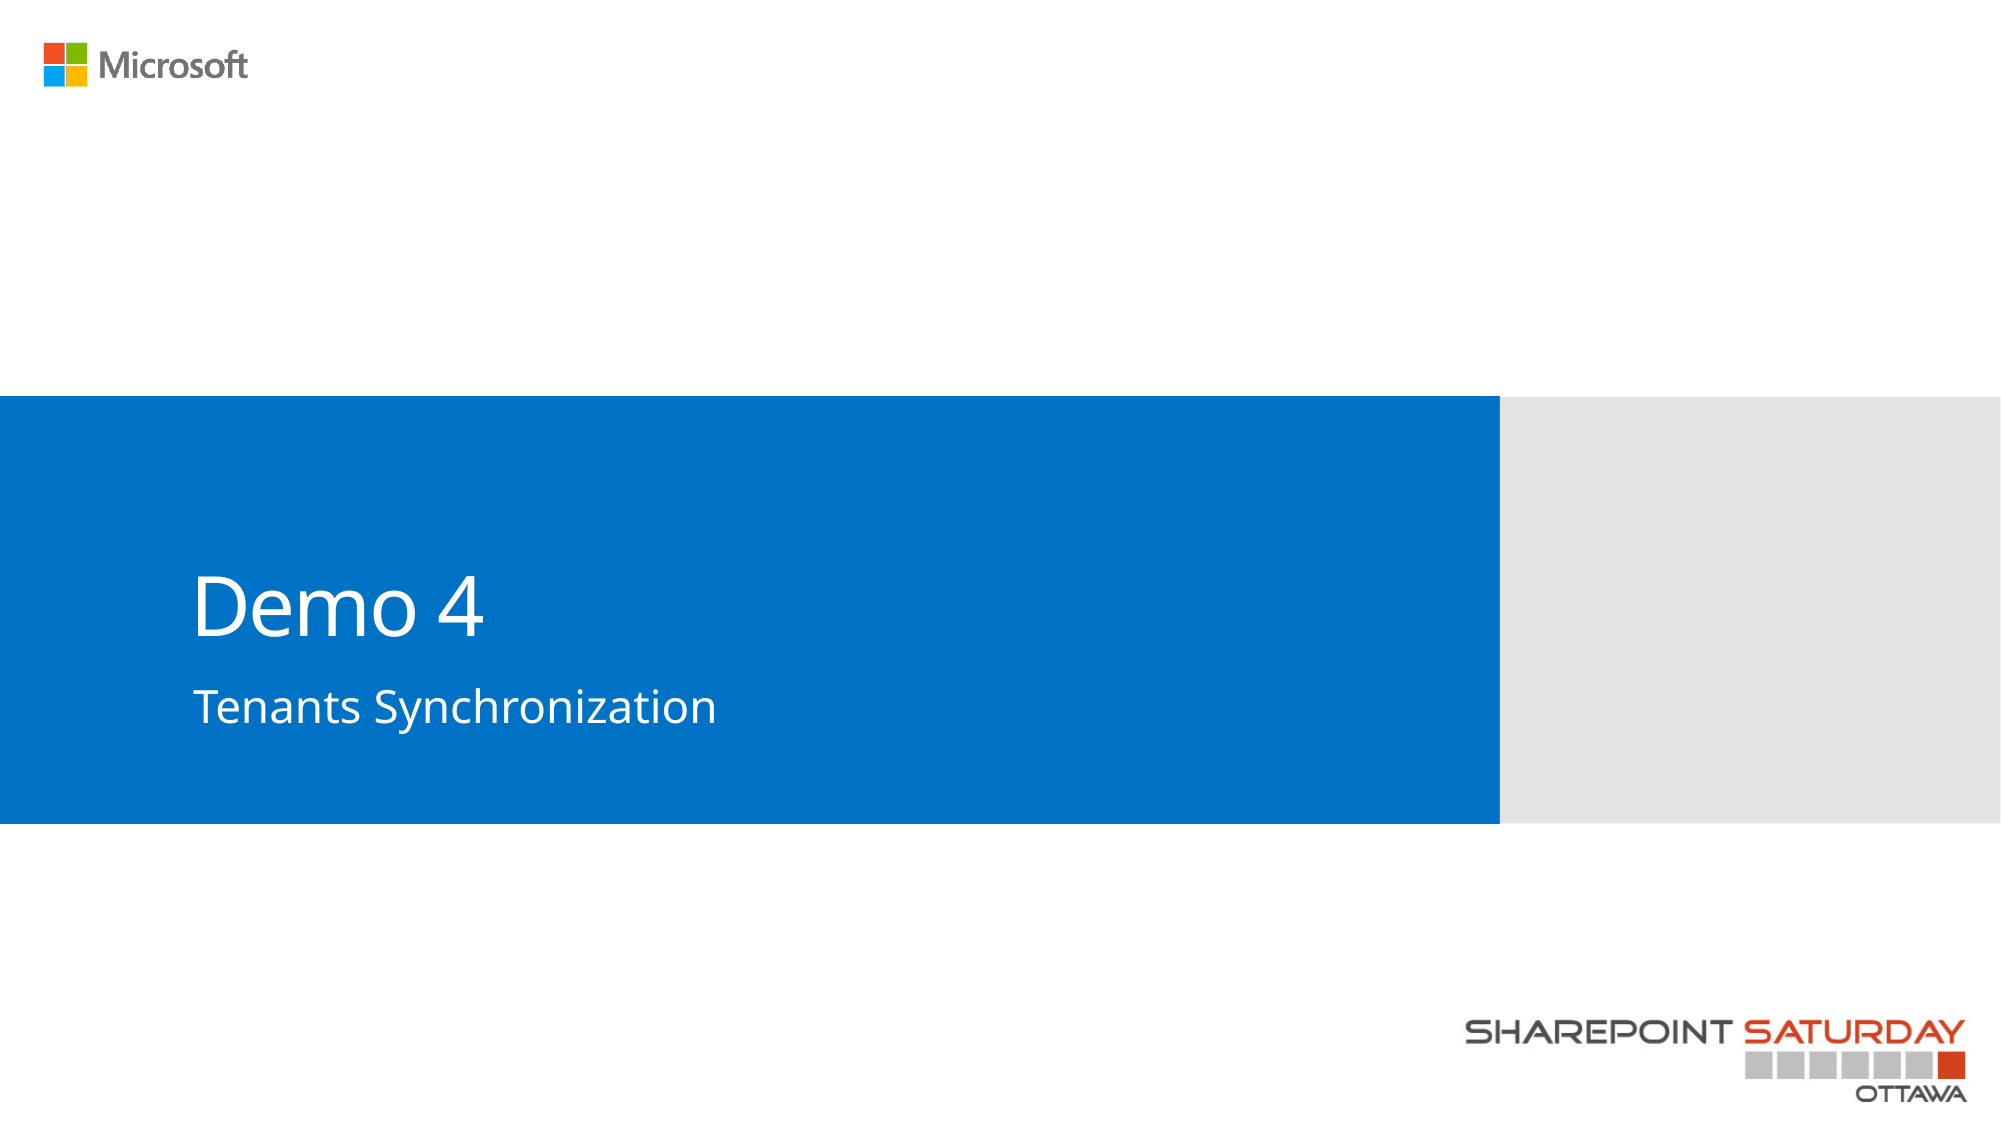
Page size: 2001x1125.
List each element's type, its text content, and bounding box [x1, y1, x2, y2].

picture [1431, 998, 2000, 1125]
subtitle Tenants Synchronization [178, 676, 1379, 816]
picture [0, 0, 291, 130]
title Demo 4 [175, 419, 1376, 662]
